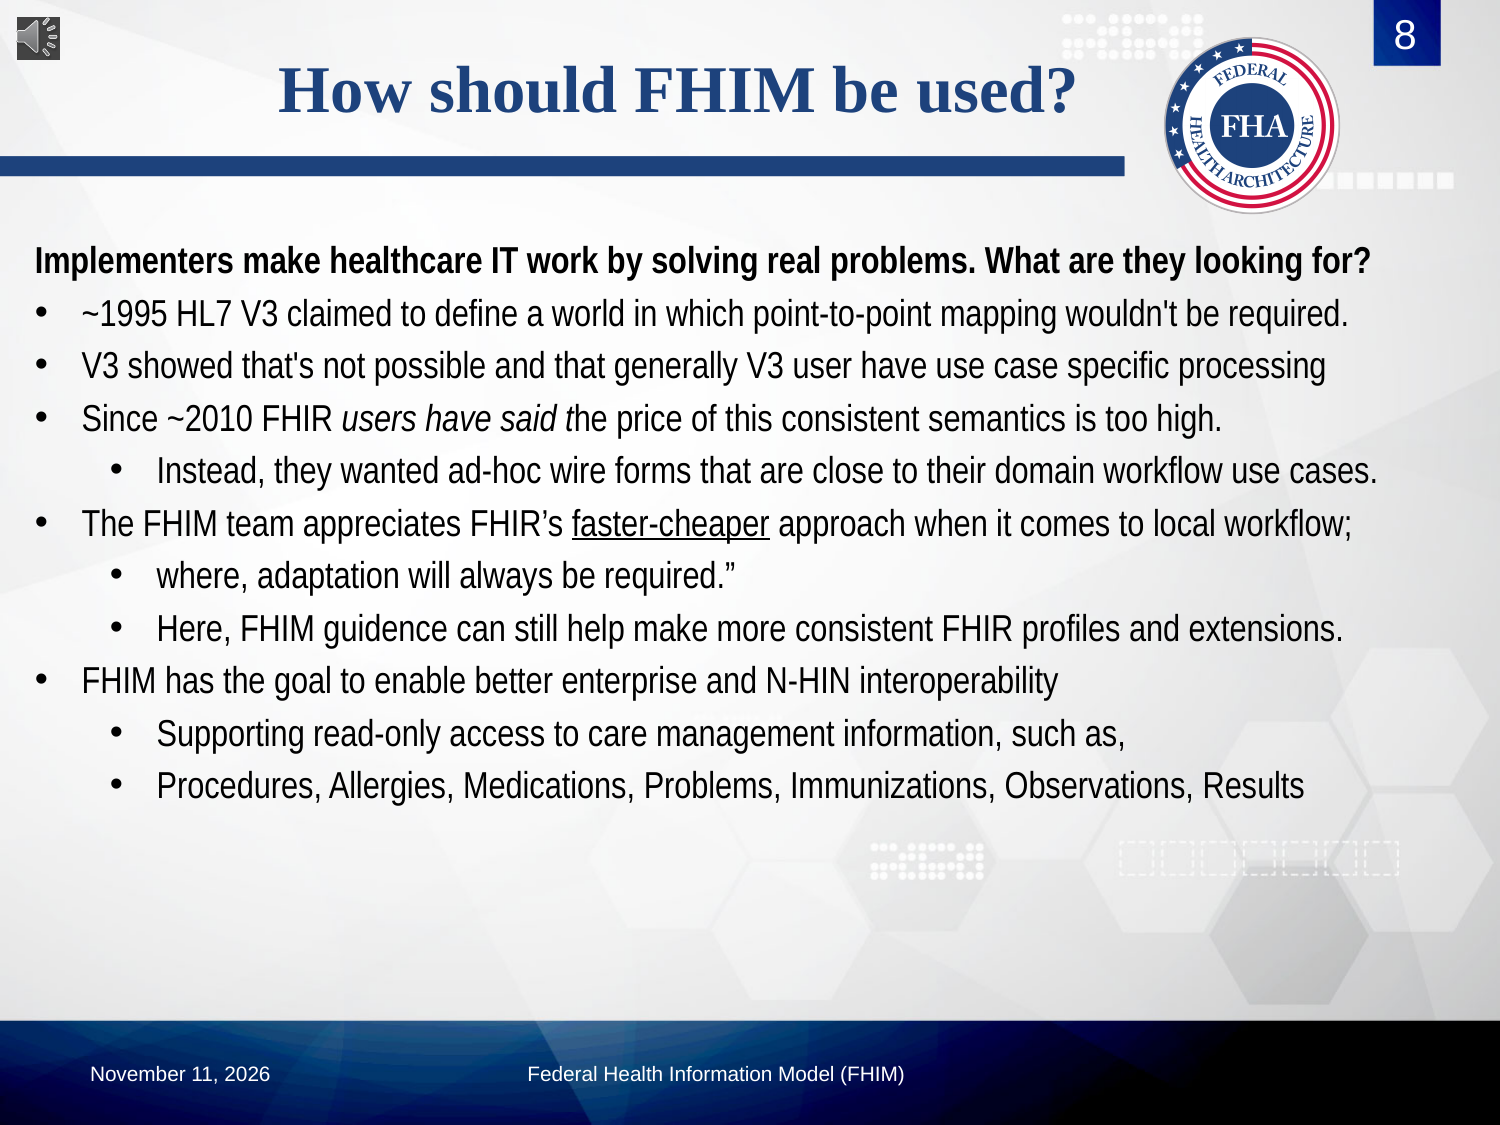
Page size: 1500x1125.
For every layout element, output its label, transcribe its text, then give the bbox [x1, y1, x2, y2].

picture [0, 0, 1500, 1125]
list Implementers make healthcare IT work by solving real problems. What are they looking for? ~1995 HL7 V3 claimed to define a world in which point-to-point mapping wouldn't be required. V3 showed that's not possible and that generally V3 user have use case specific processing Since ~2010 FHIR users have said the price of this consistent semantics is too high. Instead, they wanted ad-hoc wire forms that are close to their domain workflow use cases. The FHIM team appreciates FHIR’s faster-cheaper approach when it comes to local workflow; where, adaptation will always be required.” Here, FHIM guidence can still help make more consistent FHIR profiles and extensions. FHIM has the goal to enable better enterprise and N-HIN interoperability Supporting read-only access to care management information, such as, Procedures, Allergies, Medications, Problems, Immunizations, Observations, Results [19, 228, 1481, 1027]
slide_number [75, 1042, 425, 1103]
footer Federal Health Information Model (FHIM) [512, 1042, 1425, 1103]
title How should FHIM be used? [238, 22, 1113, 149]
slide_number 8 [1375, 3, 1435, 63]
